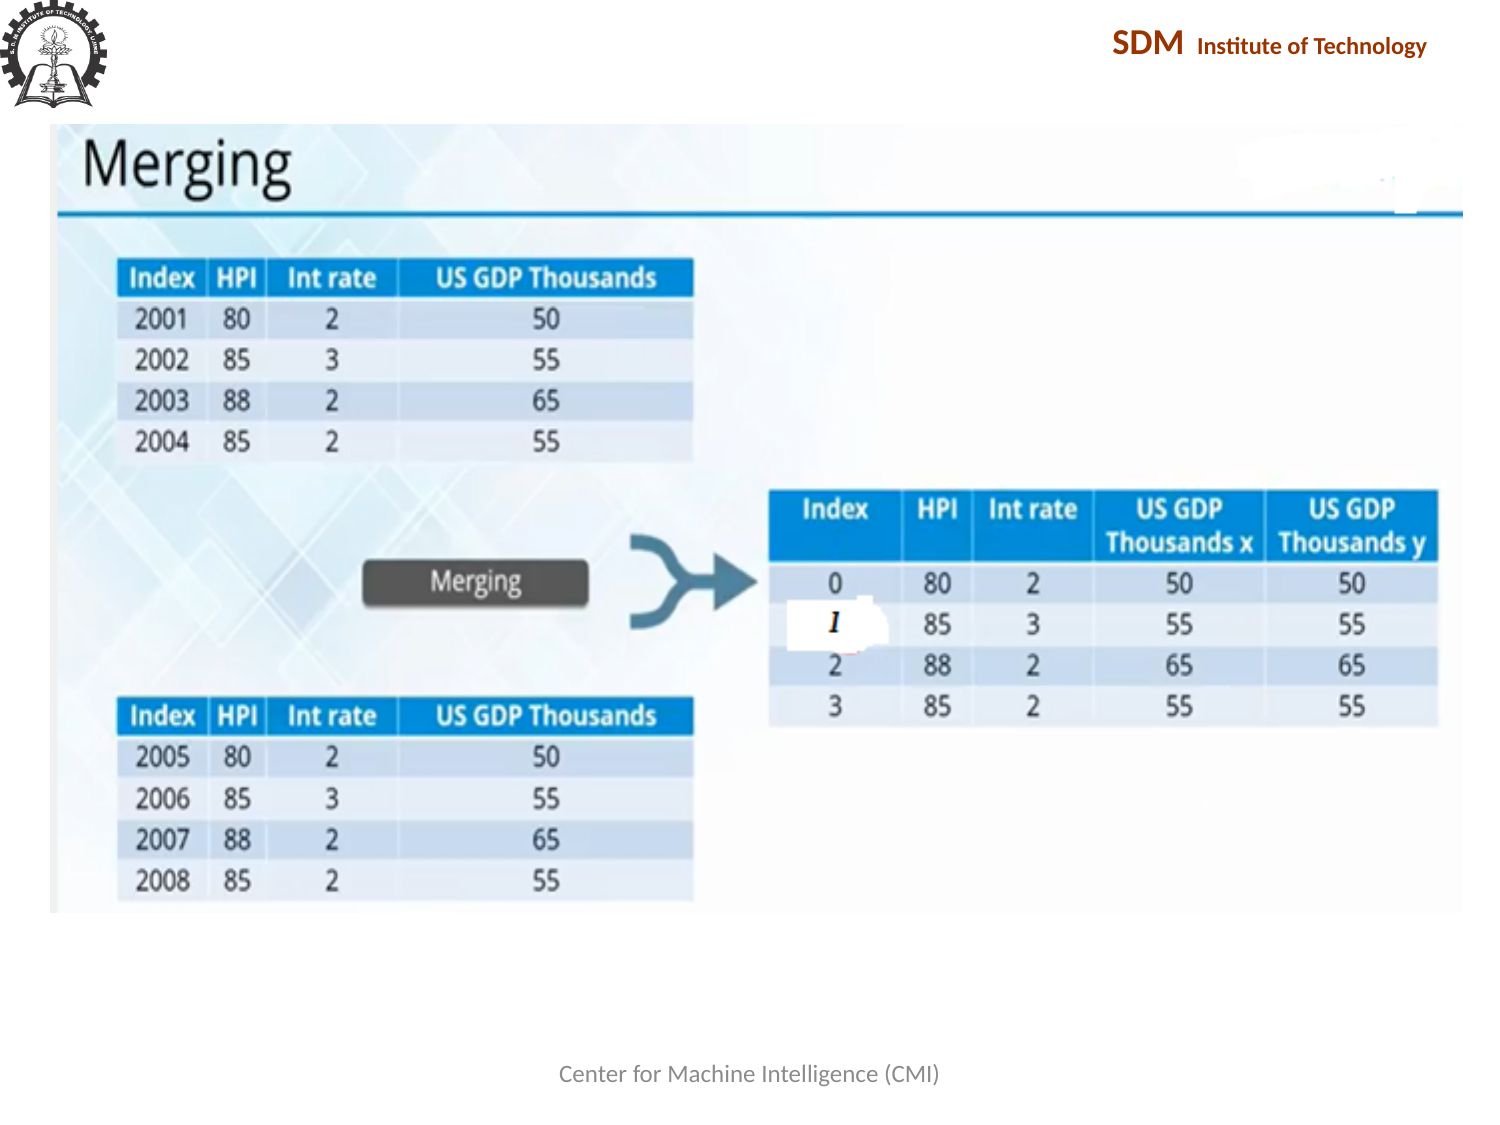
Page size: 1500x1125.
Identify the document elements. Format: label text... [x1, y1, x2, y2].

footer Center for Machine Intelligence (CMI) [512, 1042, 988, 1103]
picture [0, 0, 107, 108]
picture [49, 124, 1463, 913]
